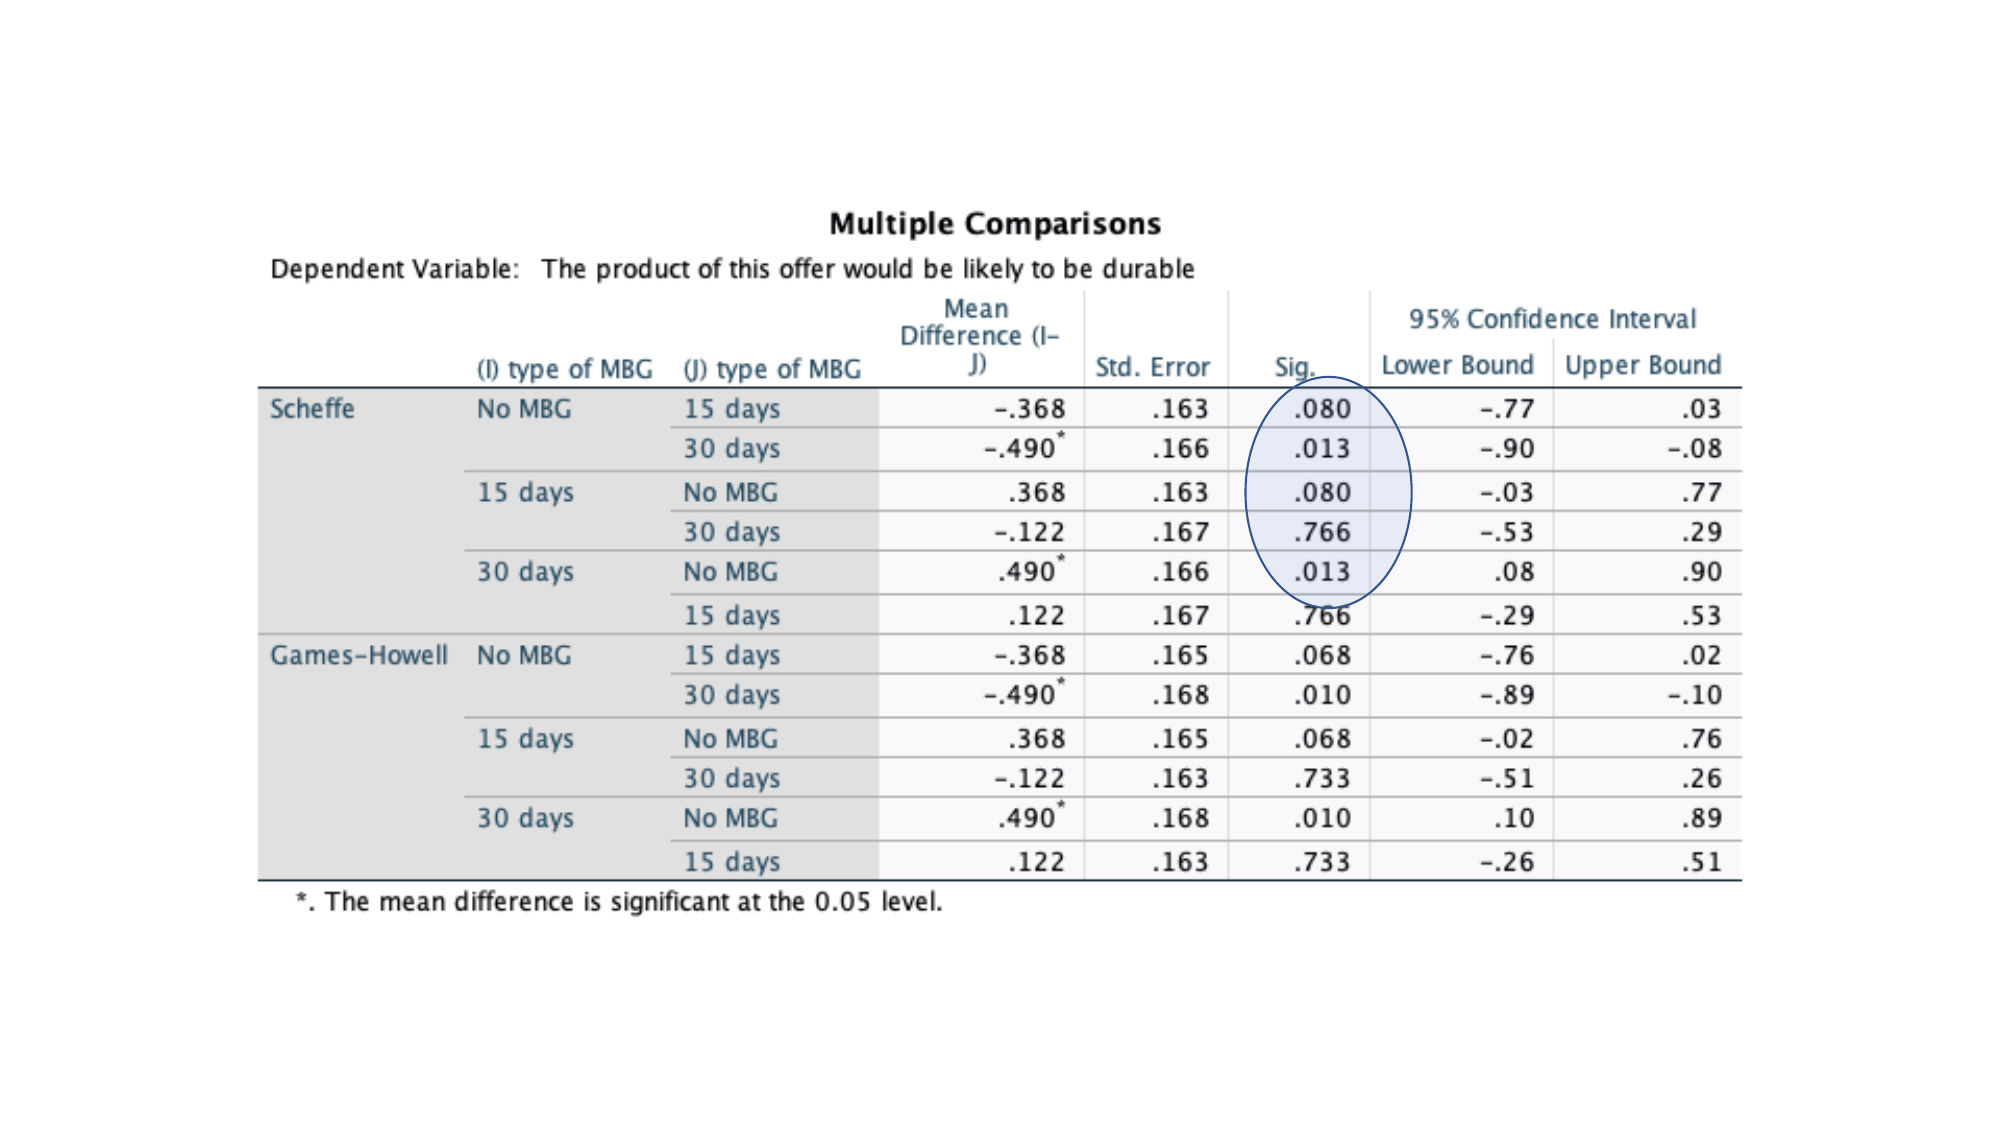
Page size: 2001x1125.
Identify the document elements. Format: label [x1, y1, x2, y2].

text_box [248, 195, 1752, 930]
